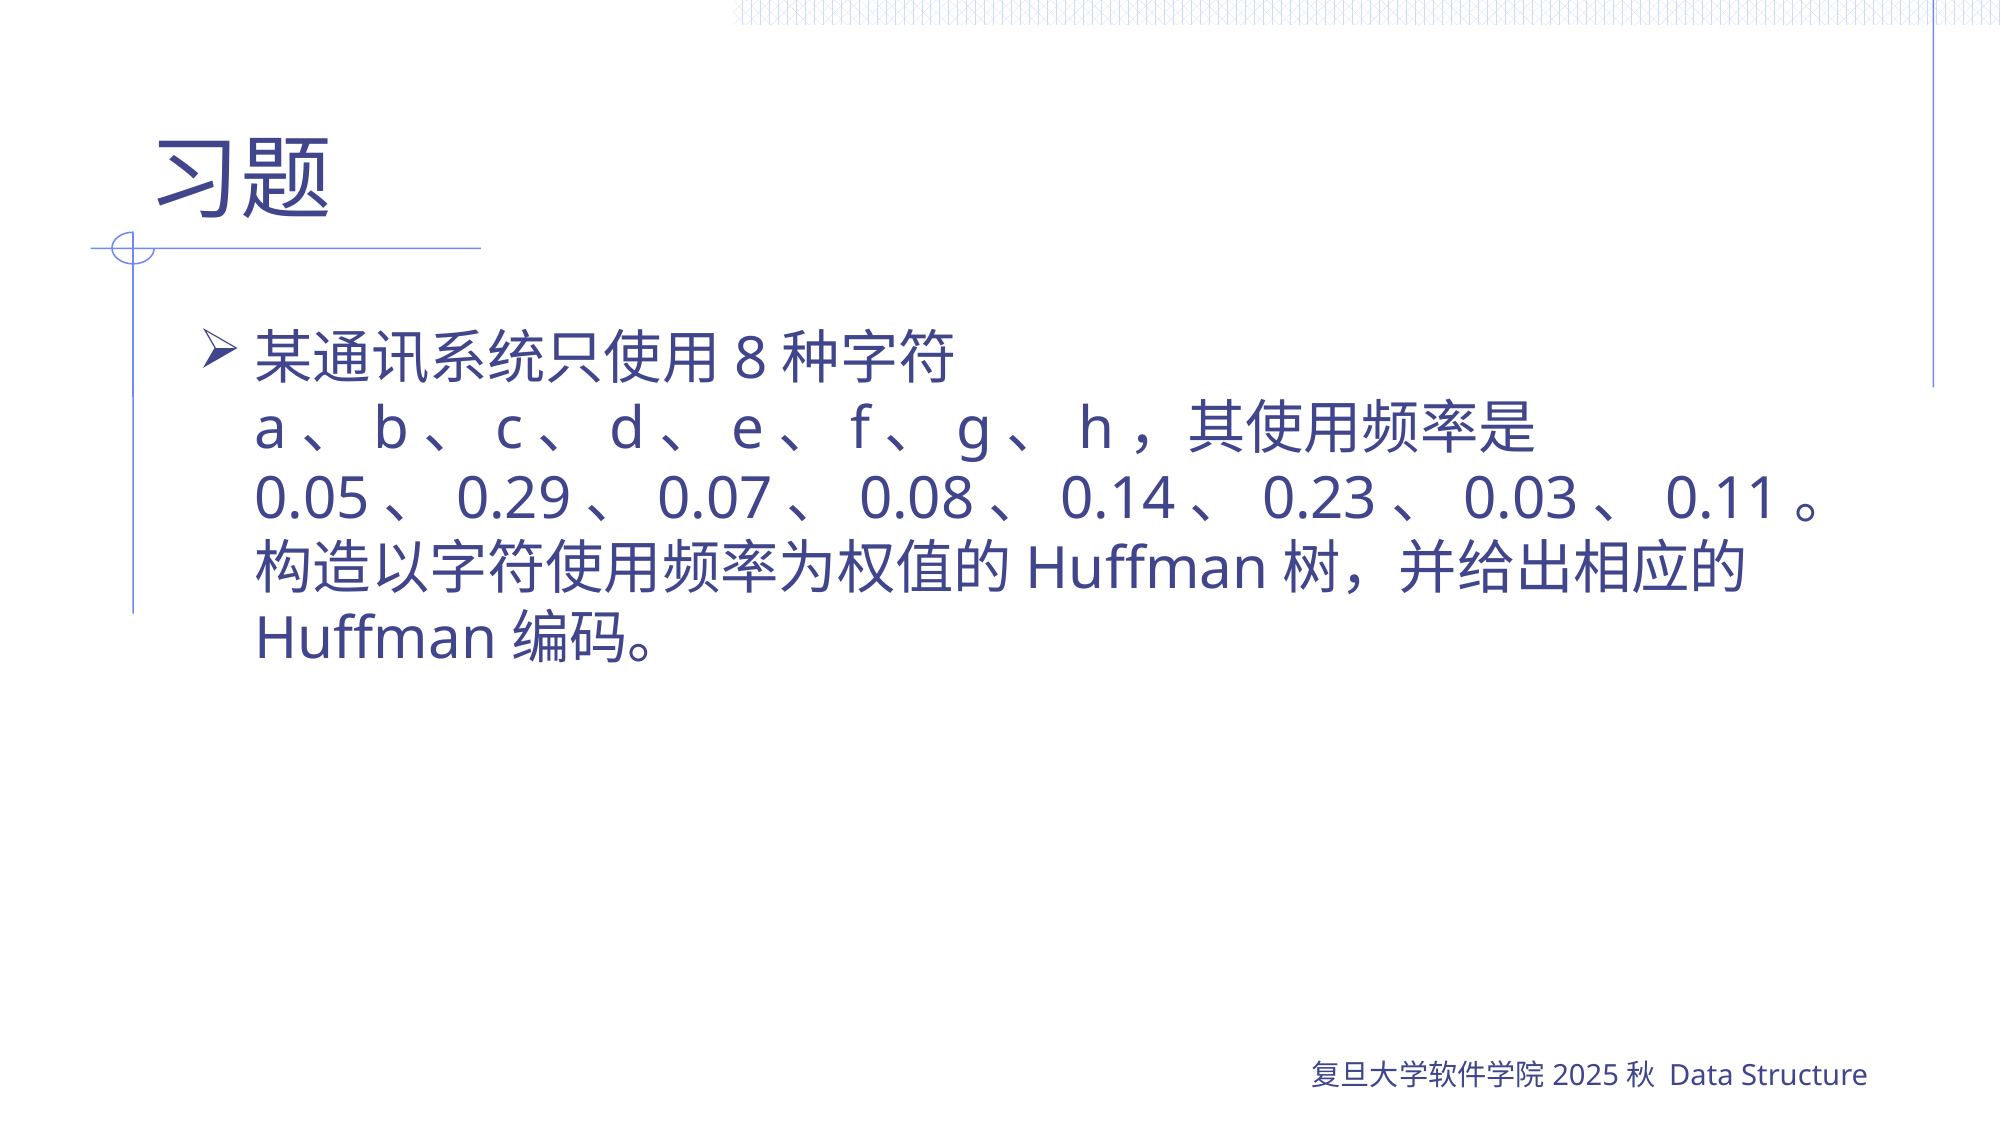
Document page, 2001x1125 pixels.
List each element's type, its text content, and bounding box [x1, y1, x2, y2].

title 习题 [133, 50, 1834, 238]
list 某通讯系统只使用8种字符a、b、c、d、e、f、g、h，其使用频率是0.05、0.29、0.07、0.08、0.14、0.23、0.03、0.11。构造以字符使用频率为权值的Huffman树，并给出相应的Huffman编码。 [183, 312, 1884, 988]
